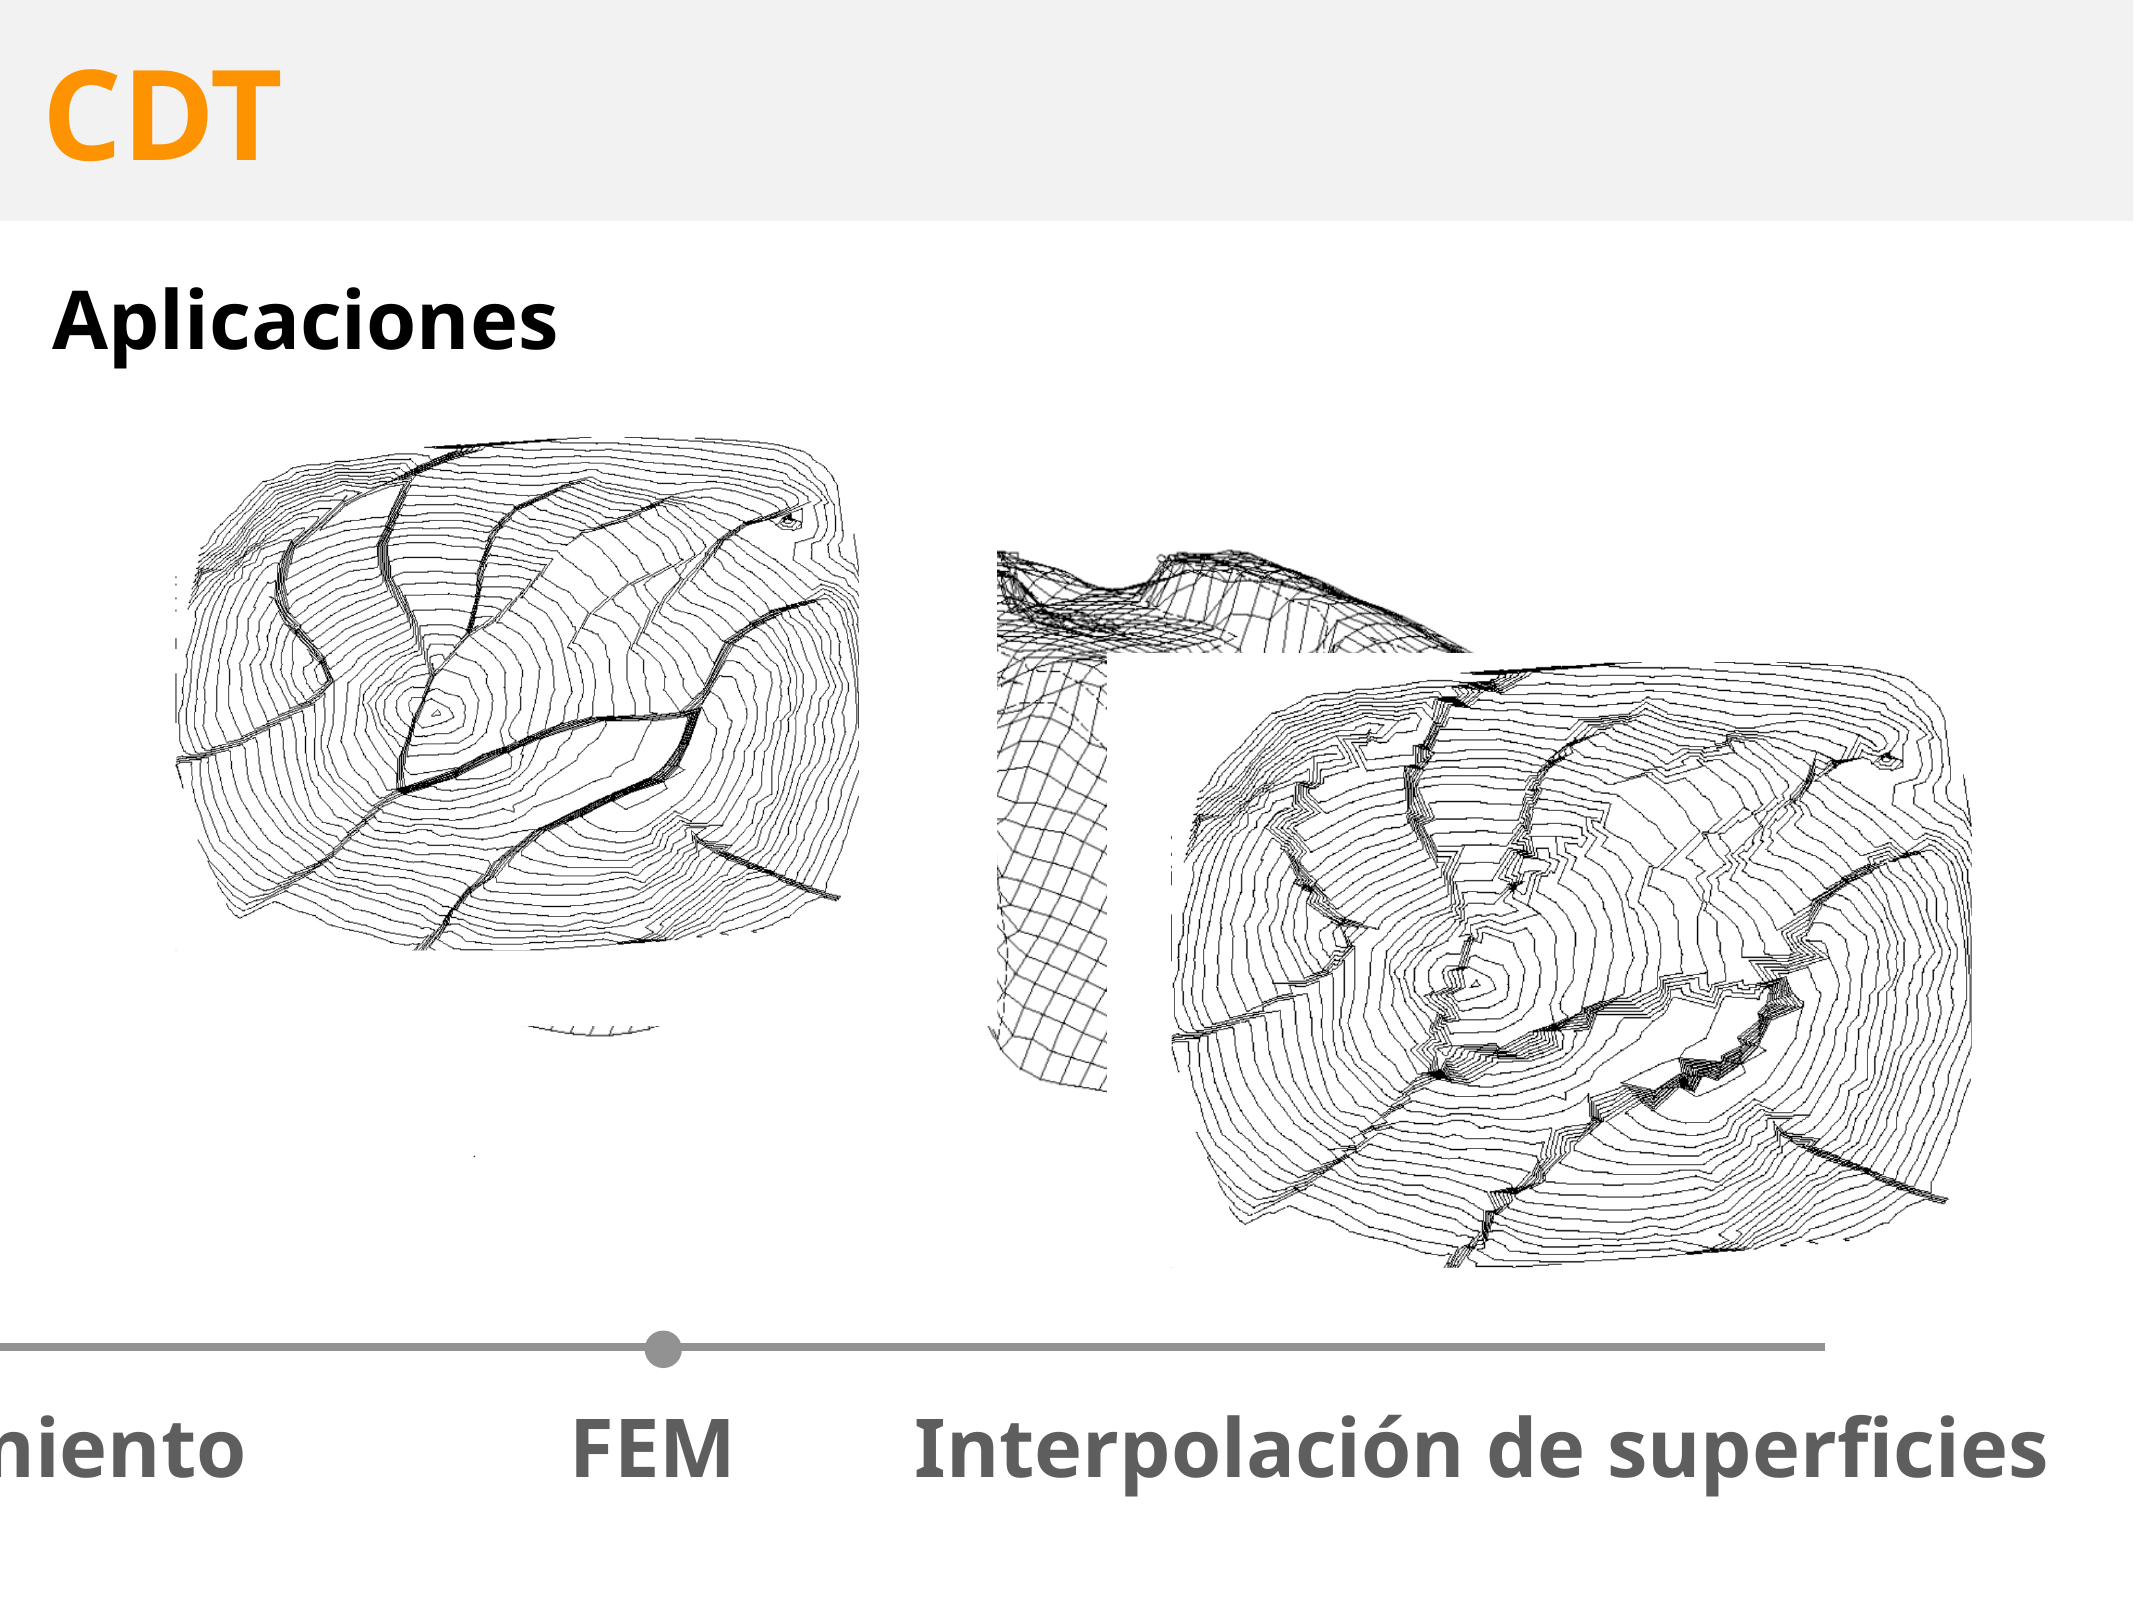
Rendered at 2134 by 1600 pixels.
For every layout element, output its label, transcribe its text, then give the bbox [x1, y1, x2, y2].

picture [108, 412, 2041, 1306]
title CDT [33, 24, 1779, 195]
text_box [644, 1330, 682, 1369]
text_box Interpolación de superficies [906, 1388, 2058, 1503]
text_box miento [0, 1388, 256, 1503]
text_box Aplicaciones [43, 260, 568, 375]
text_box FEM [561, 1388, 745, 1503]
text_box [0, 0, 2134, 221]
